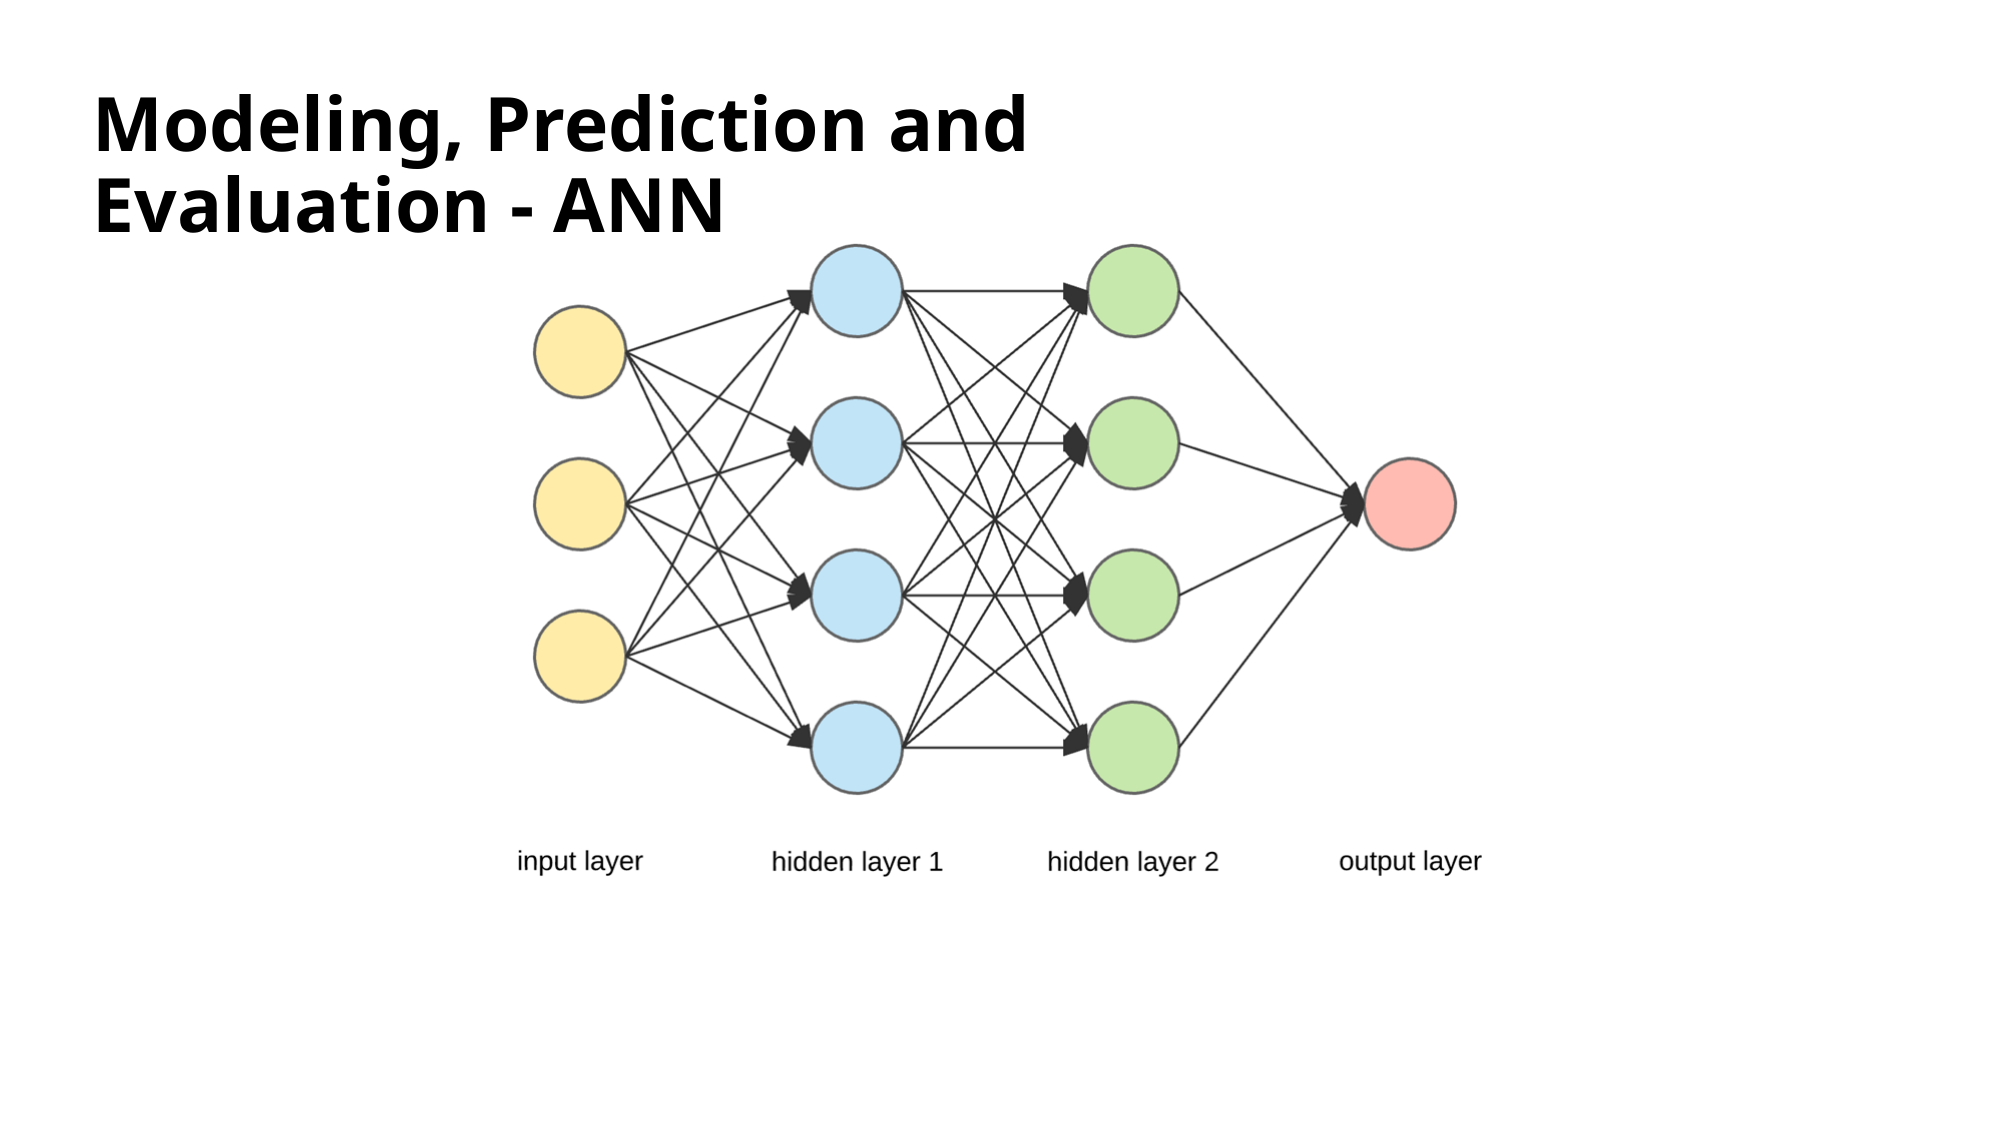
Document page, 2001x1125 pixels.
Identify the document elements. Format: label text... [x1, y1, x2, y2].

title Modeling, Prediction and Evaluation - ANN [77, 72, 1440, 175]
picture [498, 234, 1502, 890]
